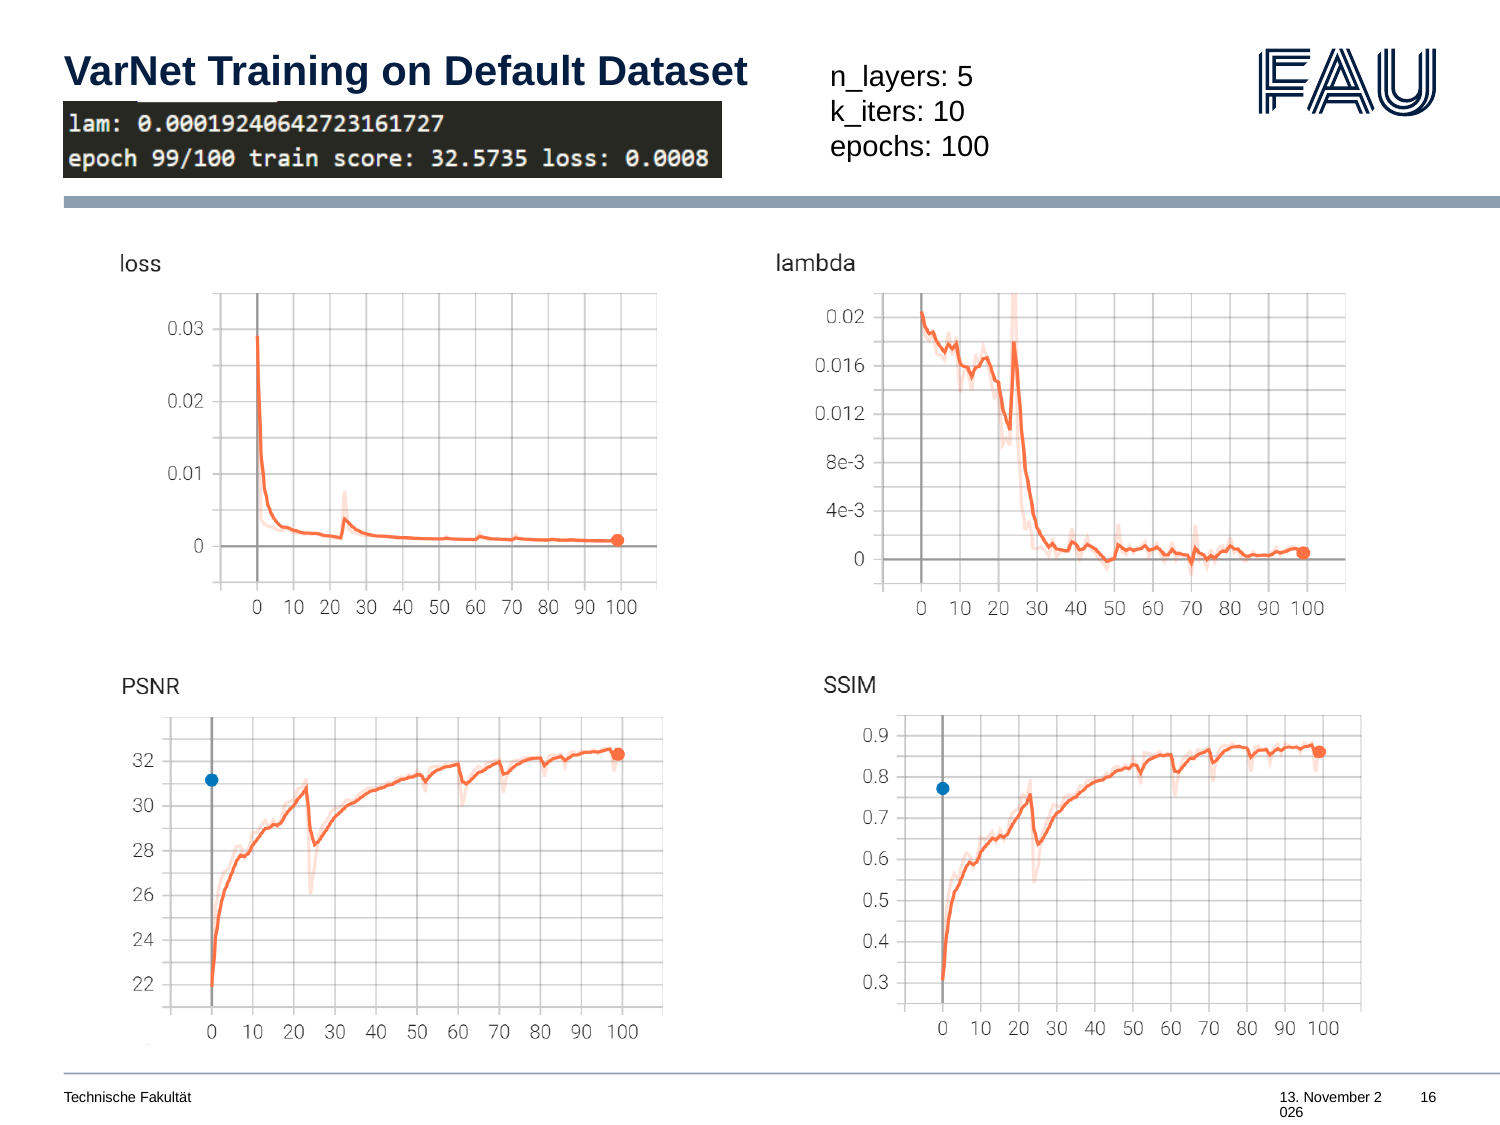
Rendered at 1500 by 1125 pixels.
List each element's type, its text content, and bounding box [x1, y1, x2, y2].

title VarNet Training on Default Dataset [63, 49, 906, 95]
picture [63, 101, 722, 178]
slide_number 16. März 2024 [1279, 1088, 1387, 1106]
text_box n_layers: 5 k_iters: 10 epochs: 100 [830, 57, 1015, 163]
picture [812, 664, 1397, 1045]
picture [105, 663, 681, 1045]
picture [108, 242, 692, 623]
picture [764, 242, 1387, 623]
footer Technische Fakultät [63, 1088, 737, 1106]
slide_number 16 [1406, 1088, 1437, 1106]
